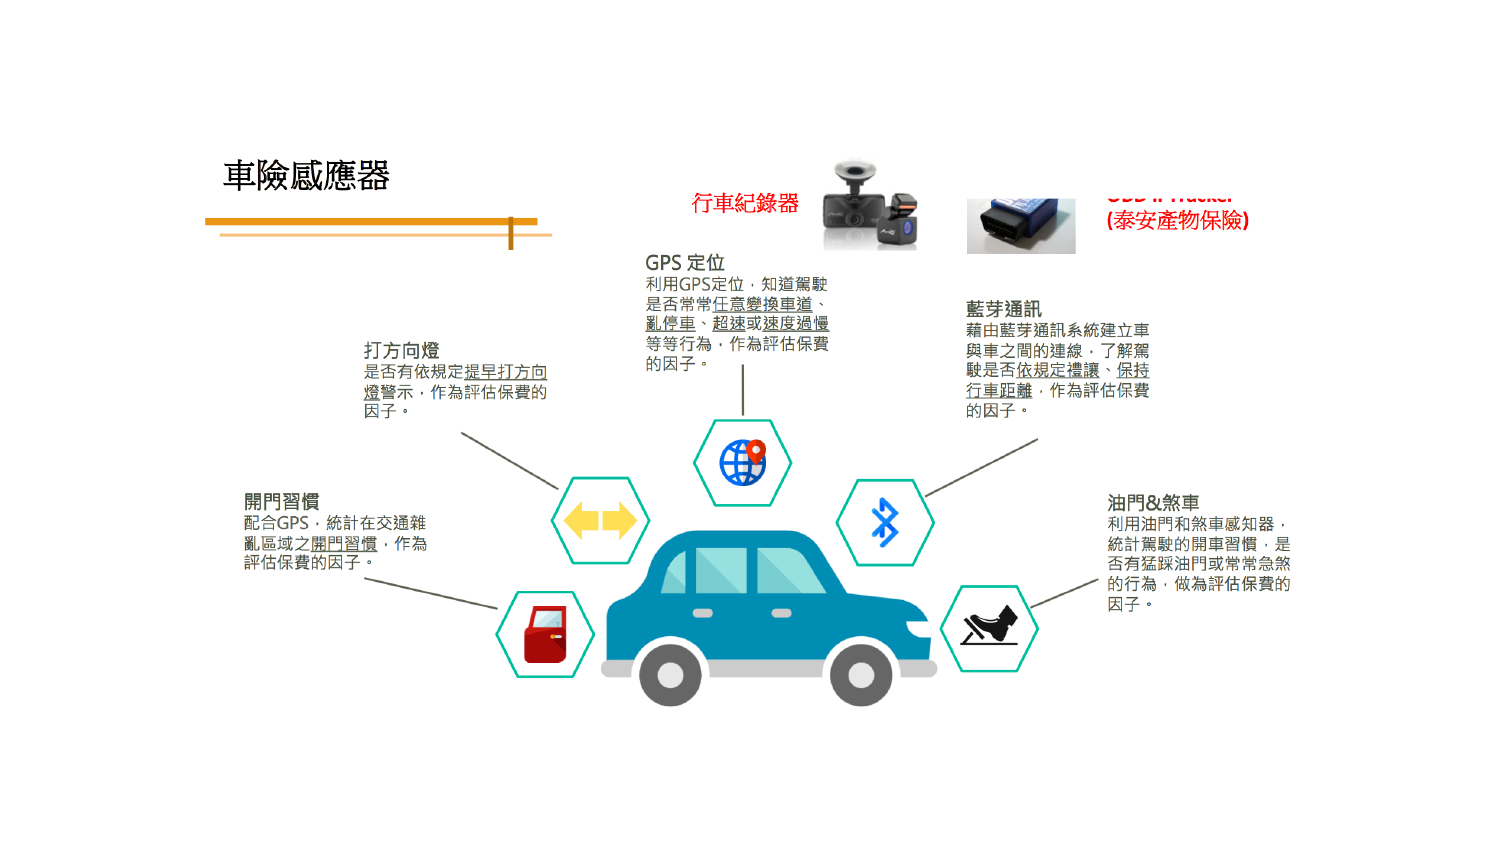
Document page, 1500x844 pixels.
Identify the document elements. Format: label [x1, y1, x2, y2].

picture [187, 133, 1313, 711]
